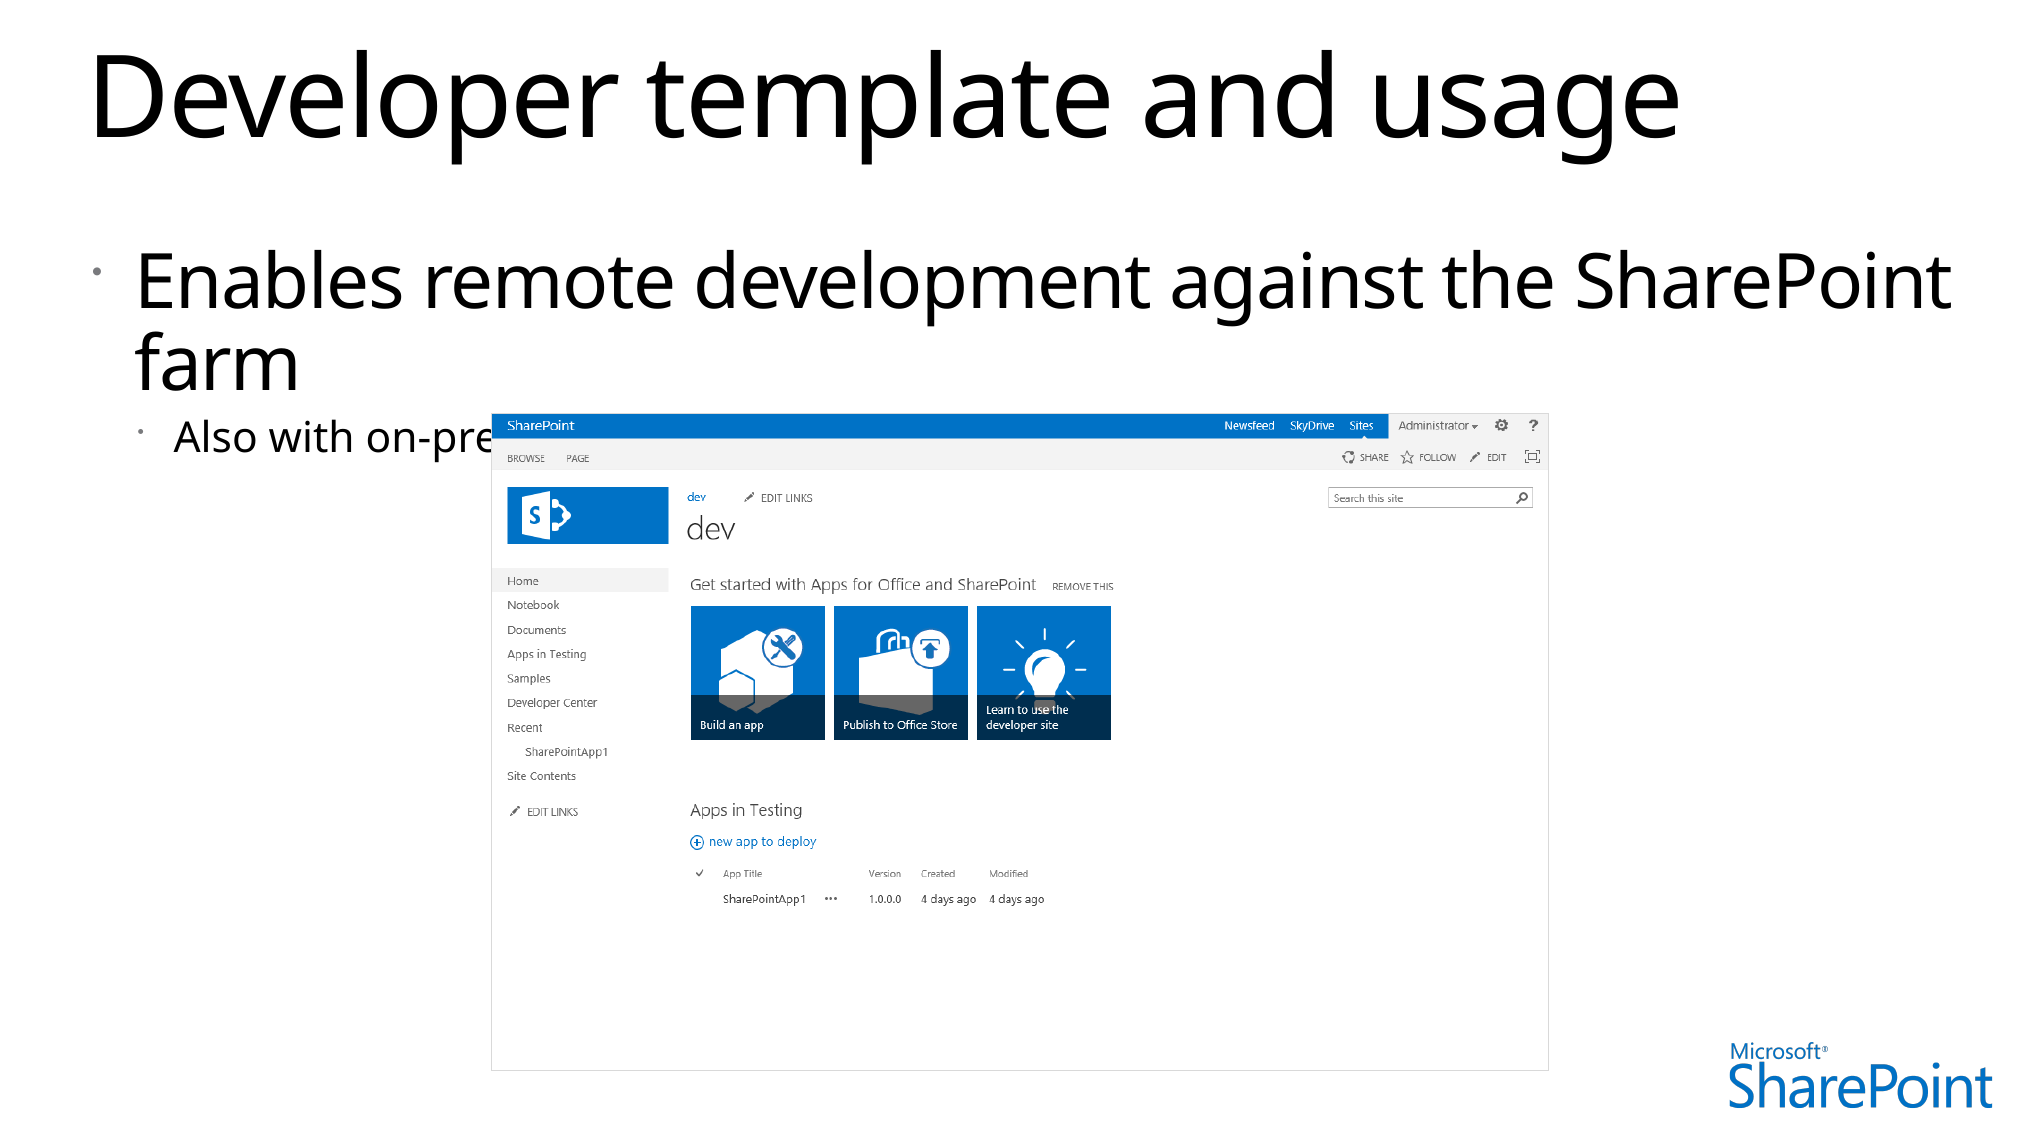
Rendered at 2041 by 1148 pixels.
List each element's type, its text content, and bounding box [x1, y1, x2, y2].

title Developer template and usage [86, 38, 1953, 164]
picture [1724, 1027, 1993, 1120]
picture [491, 412, 1549, 1071]
list Enables remote development against the SharePoint farm Also with on-premises deployments [86, 242, 1953, 585]
